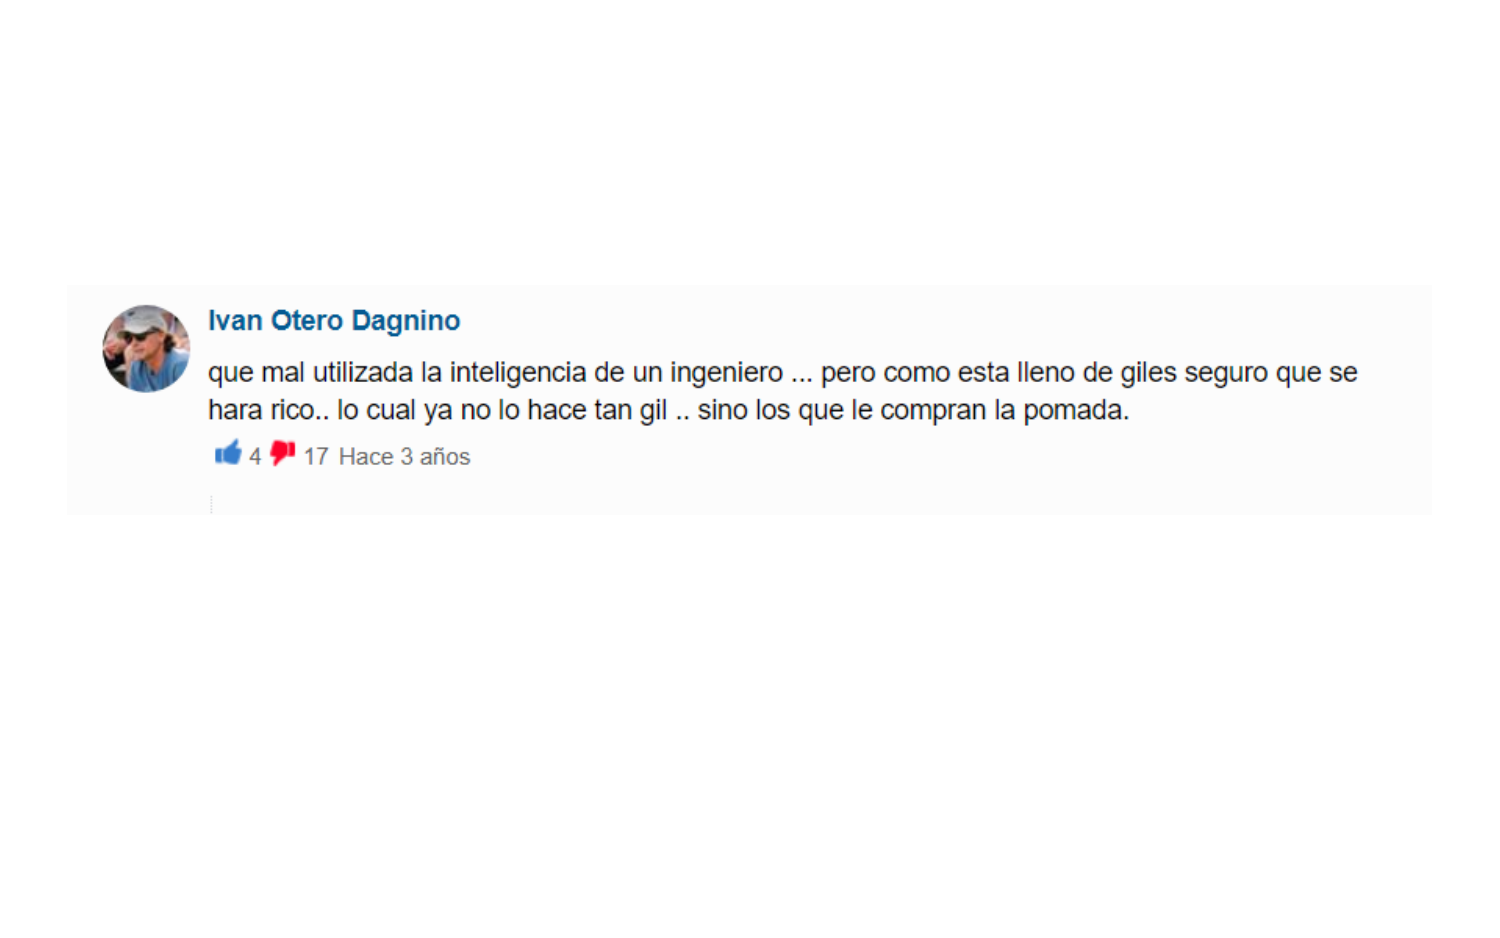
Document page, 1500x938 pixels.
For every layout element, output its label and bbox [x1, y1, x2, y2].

picture [67, 284, 1433, 515]
